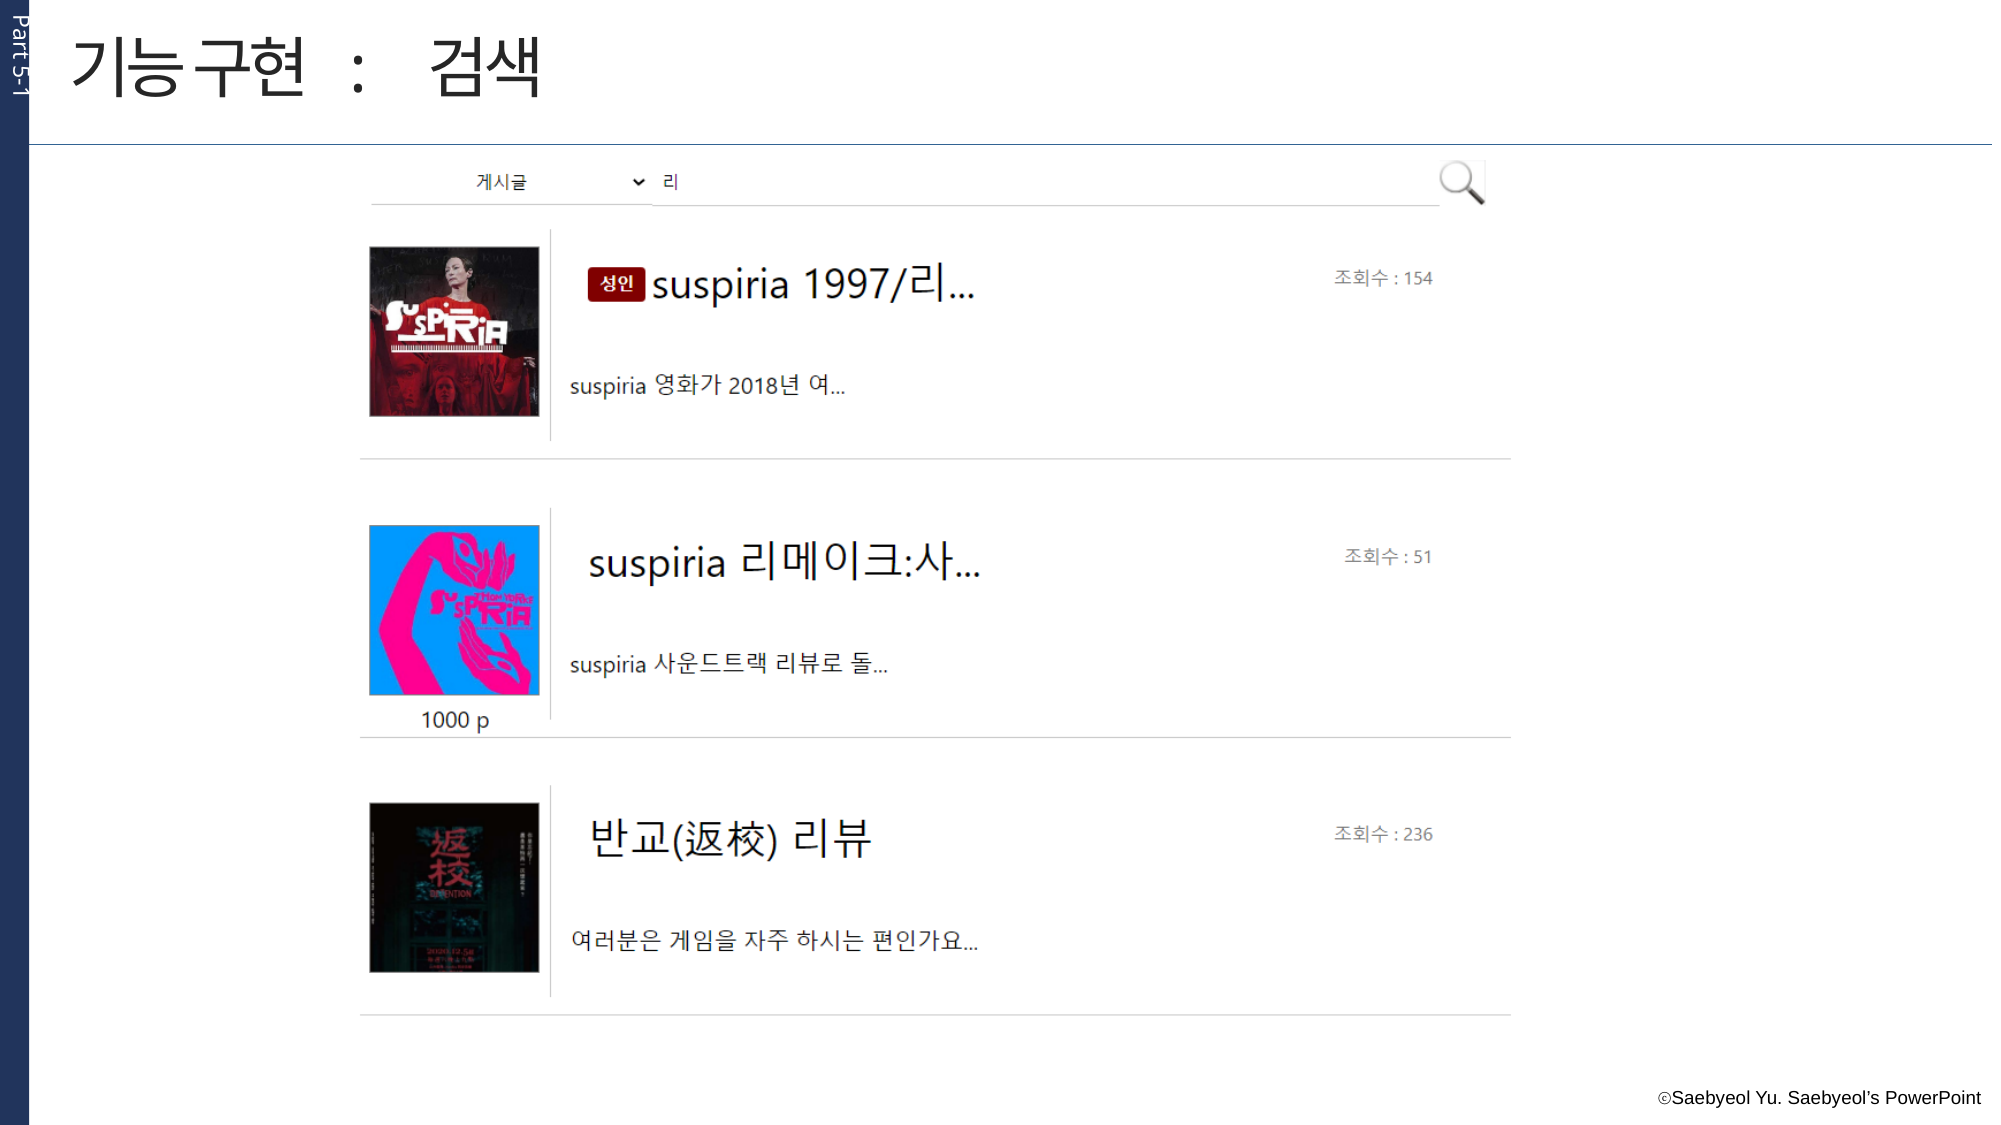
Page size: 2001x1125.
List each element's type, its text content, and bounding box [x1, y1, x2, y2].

text_box 기능 구현 : 검색 [55, 18, 560, 113]
picture [245, 151, 1671, 1034]
text_box [0, 304, 30, 1125]
text_box Part 5-1 [0, 0, 44, 304]
